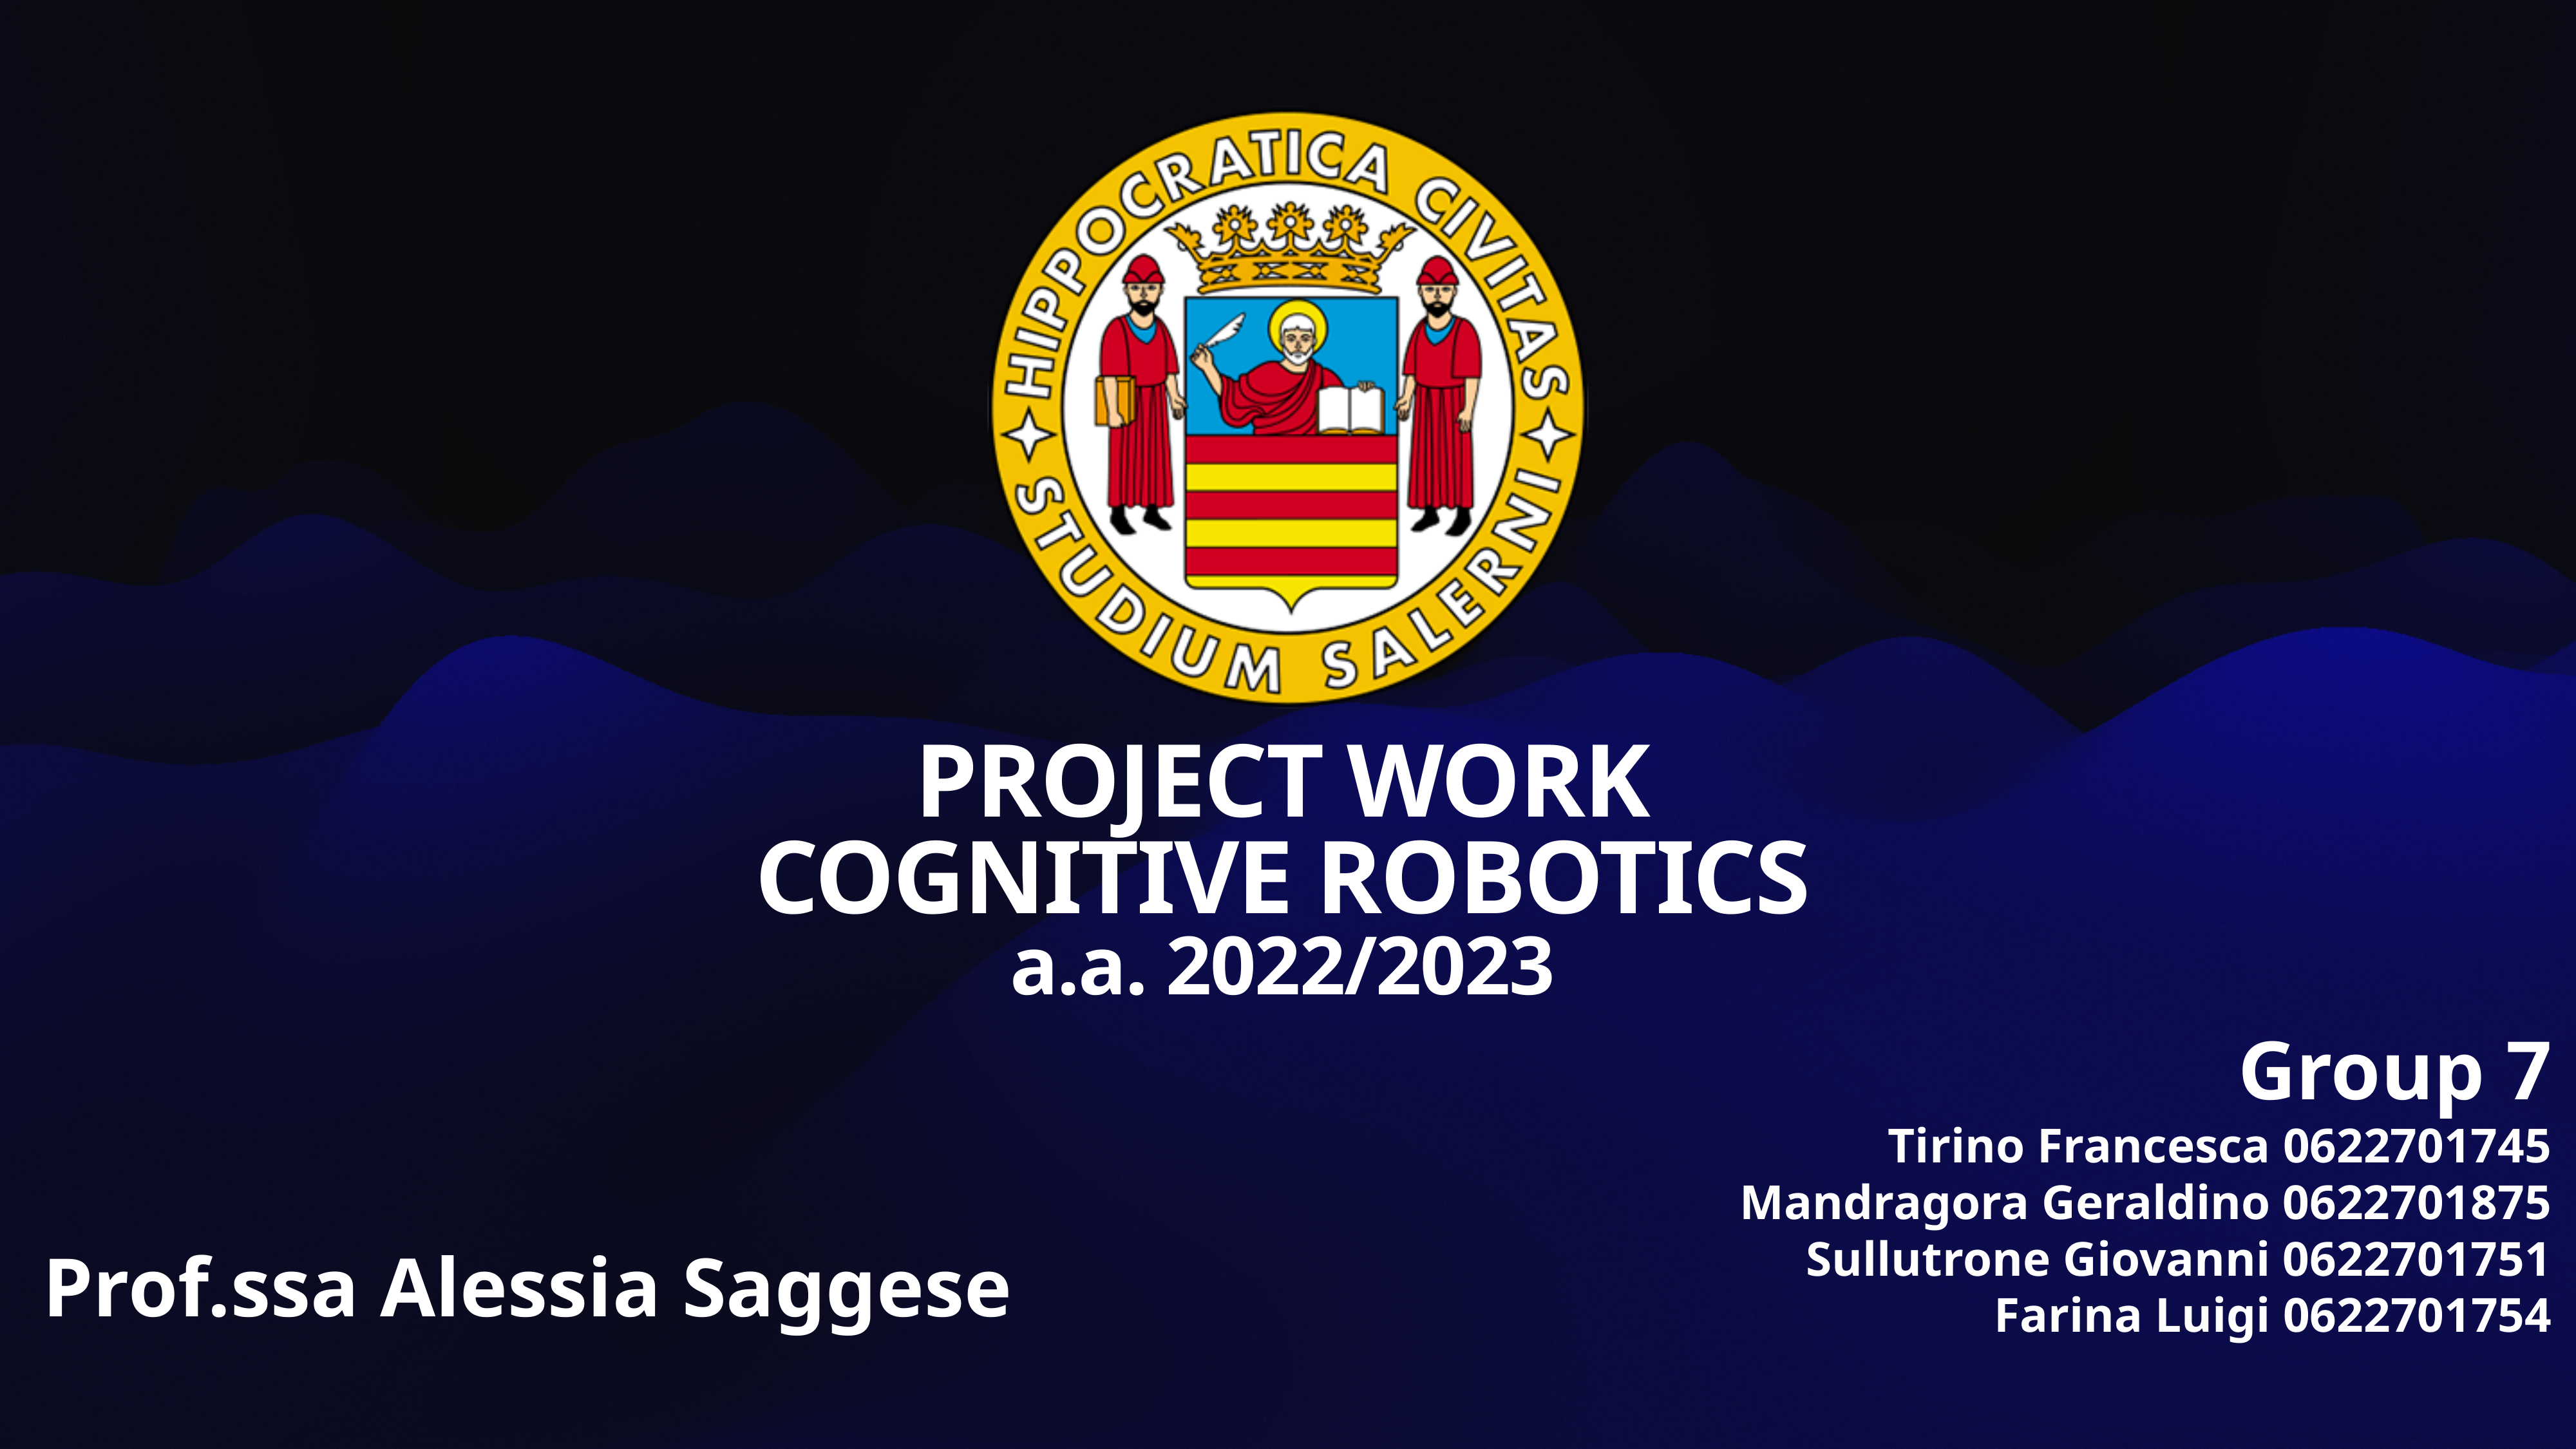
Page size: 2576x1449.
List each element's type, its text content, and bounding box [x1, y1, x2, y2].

text_box Prof.ssa Alessia Saggese [37, 1231, 1019, 1338]
text_box PROJECT WORK COGNITIVE ROBOTICS a.a. 2022/2023 [749, 734, 1816, 1016]
picture [0, 0, 2576, 1449]
text_box Group 7 Tirino Francesca 0622701745 Mandragora Geraldino 0622701875 Sullutrone Giovanni 0622701751 Farina Luigi 0622701754 [1734, 1014, 2558, 1347]
